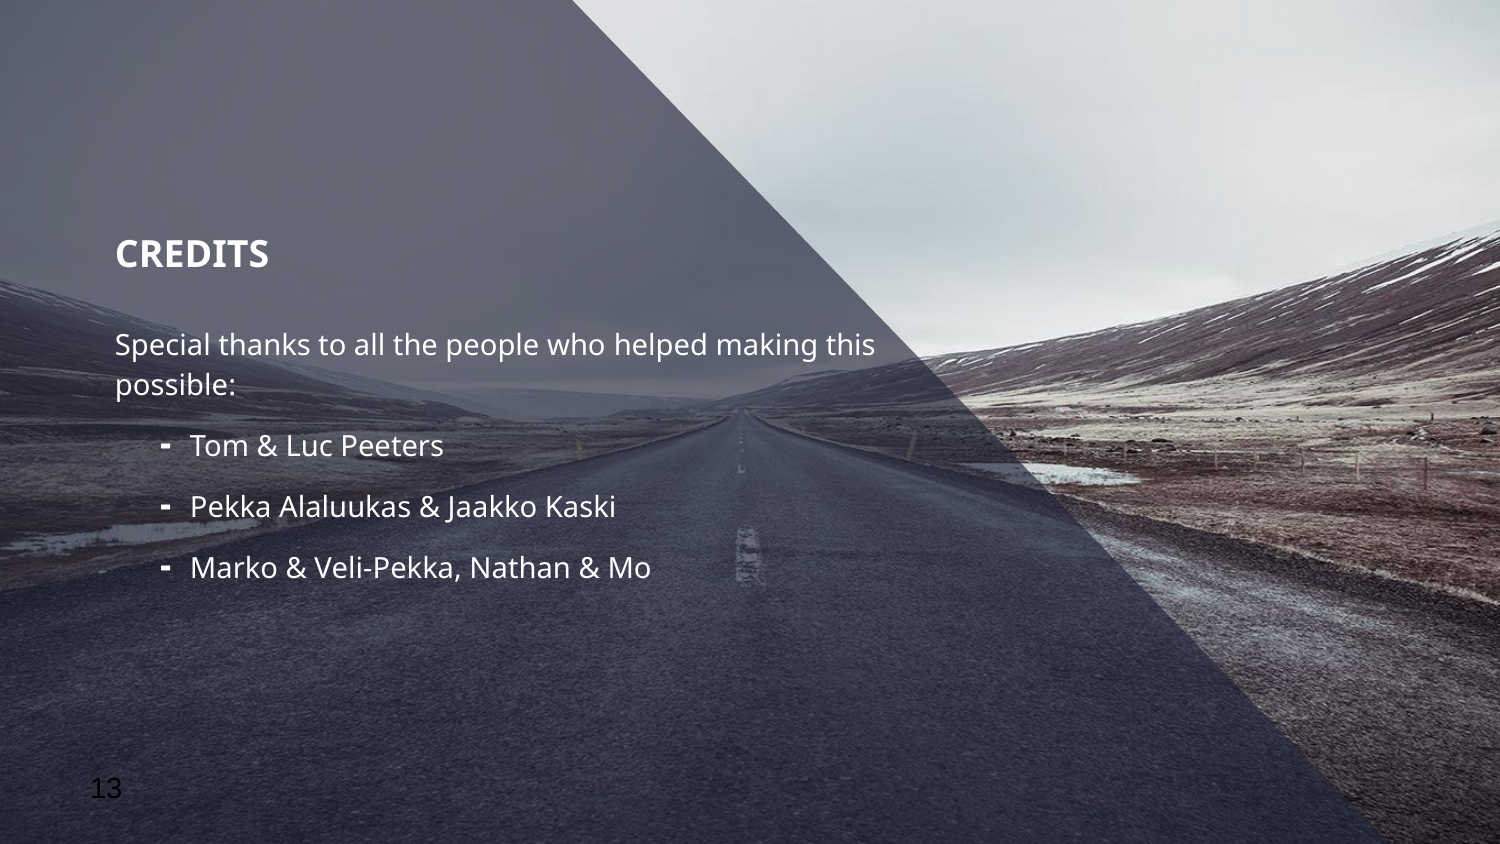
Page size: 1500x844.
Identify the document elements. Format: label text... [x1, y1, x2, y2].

slide_number 13 [75, 766, 165, 807]
text_box CREDITS [99, 186, 491, 290]
text_box Special thanks to all the people who helped making this possible: Tom & Luc Peeters Pekka Alaluukas & Jaakko Kaski Marko & Veli-Pekka, Nathan & Mo [99, 306, 911, 756]
picture [574, 0, 1500, 844]
